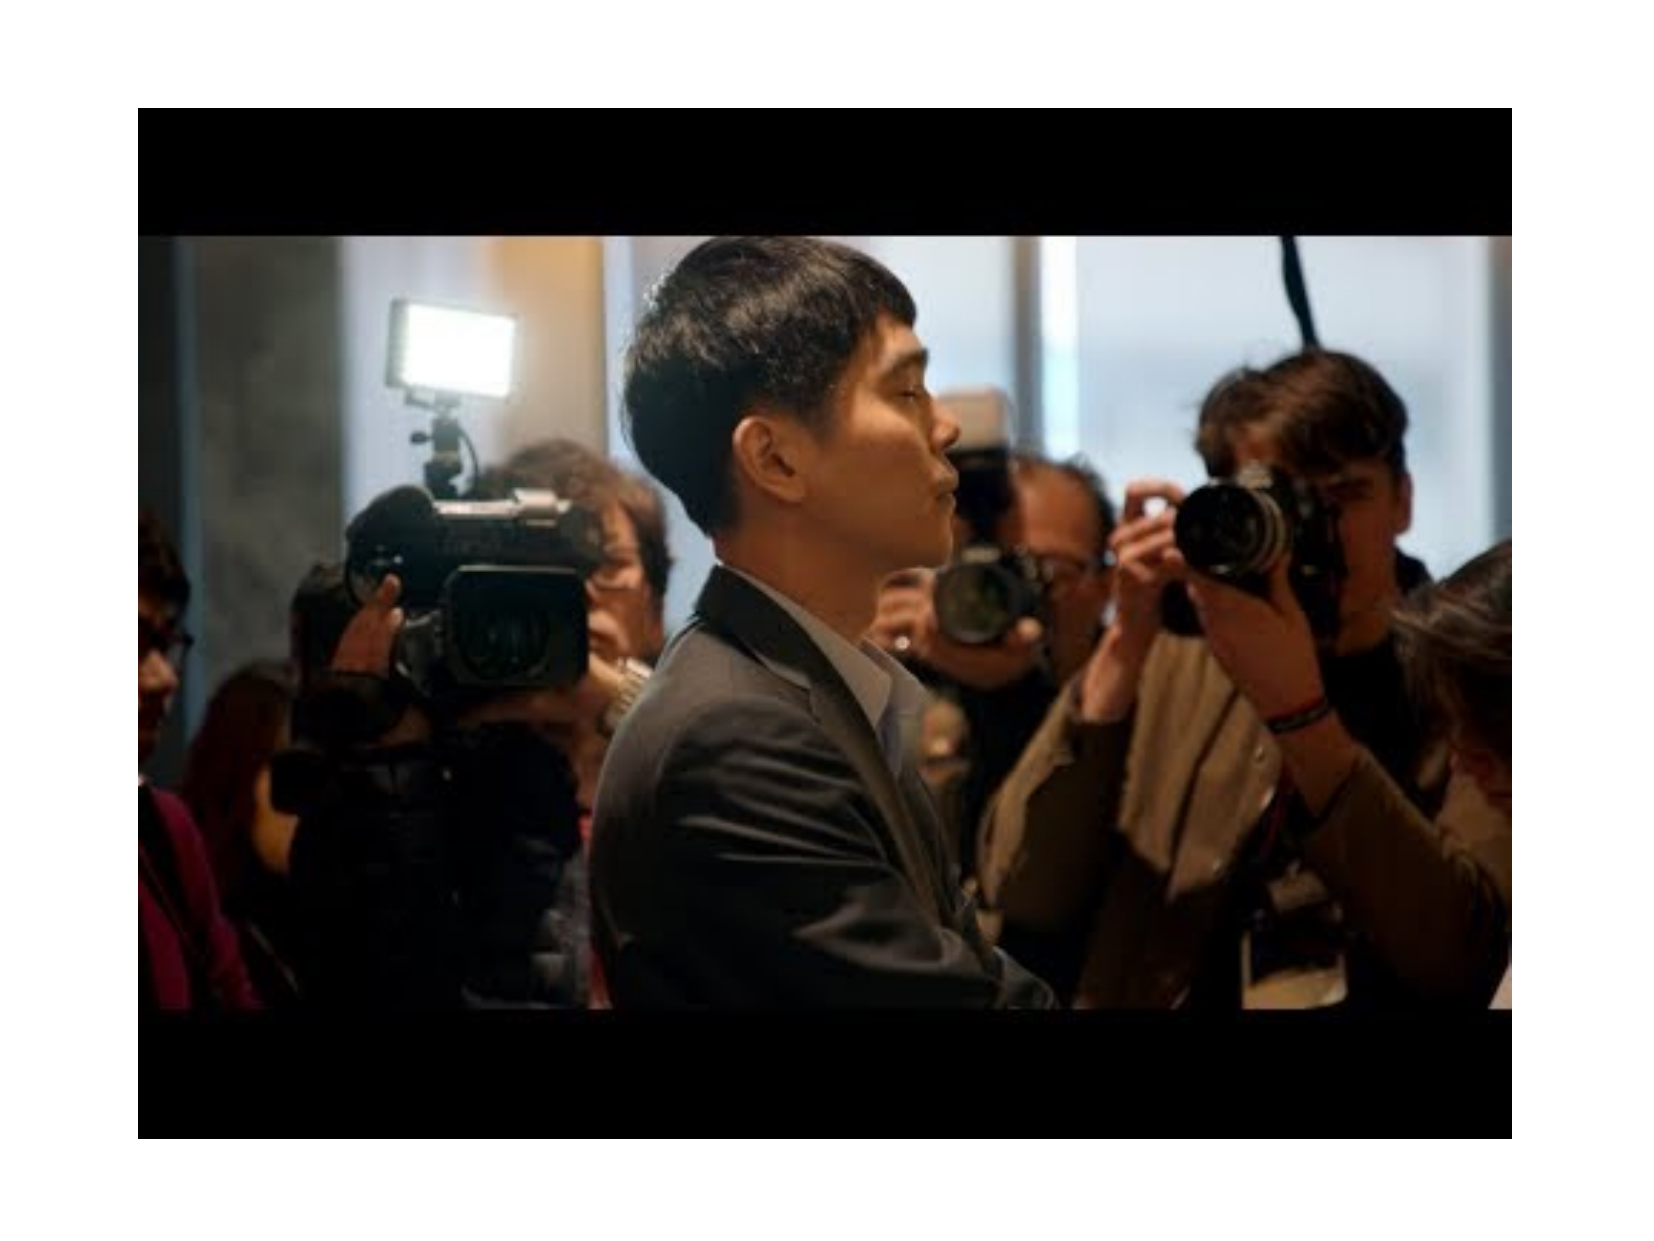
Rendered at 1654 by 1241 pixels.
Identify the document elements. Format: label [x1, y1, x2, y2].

text_box [137, 107, 1513, 1139]
